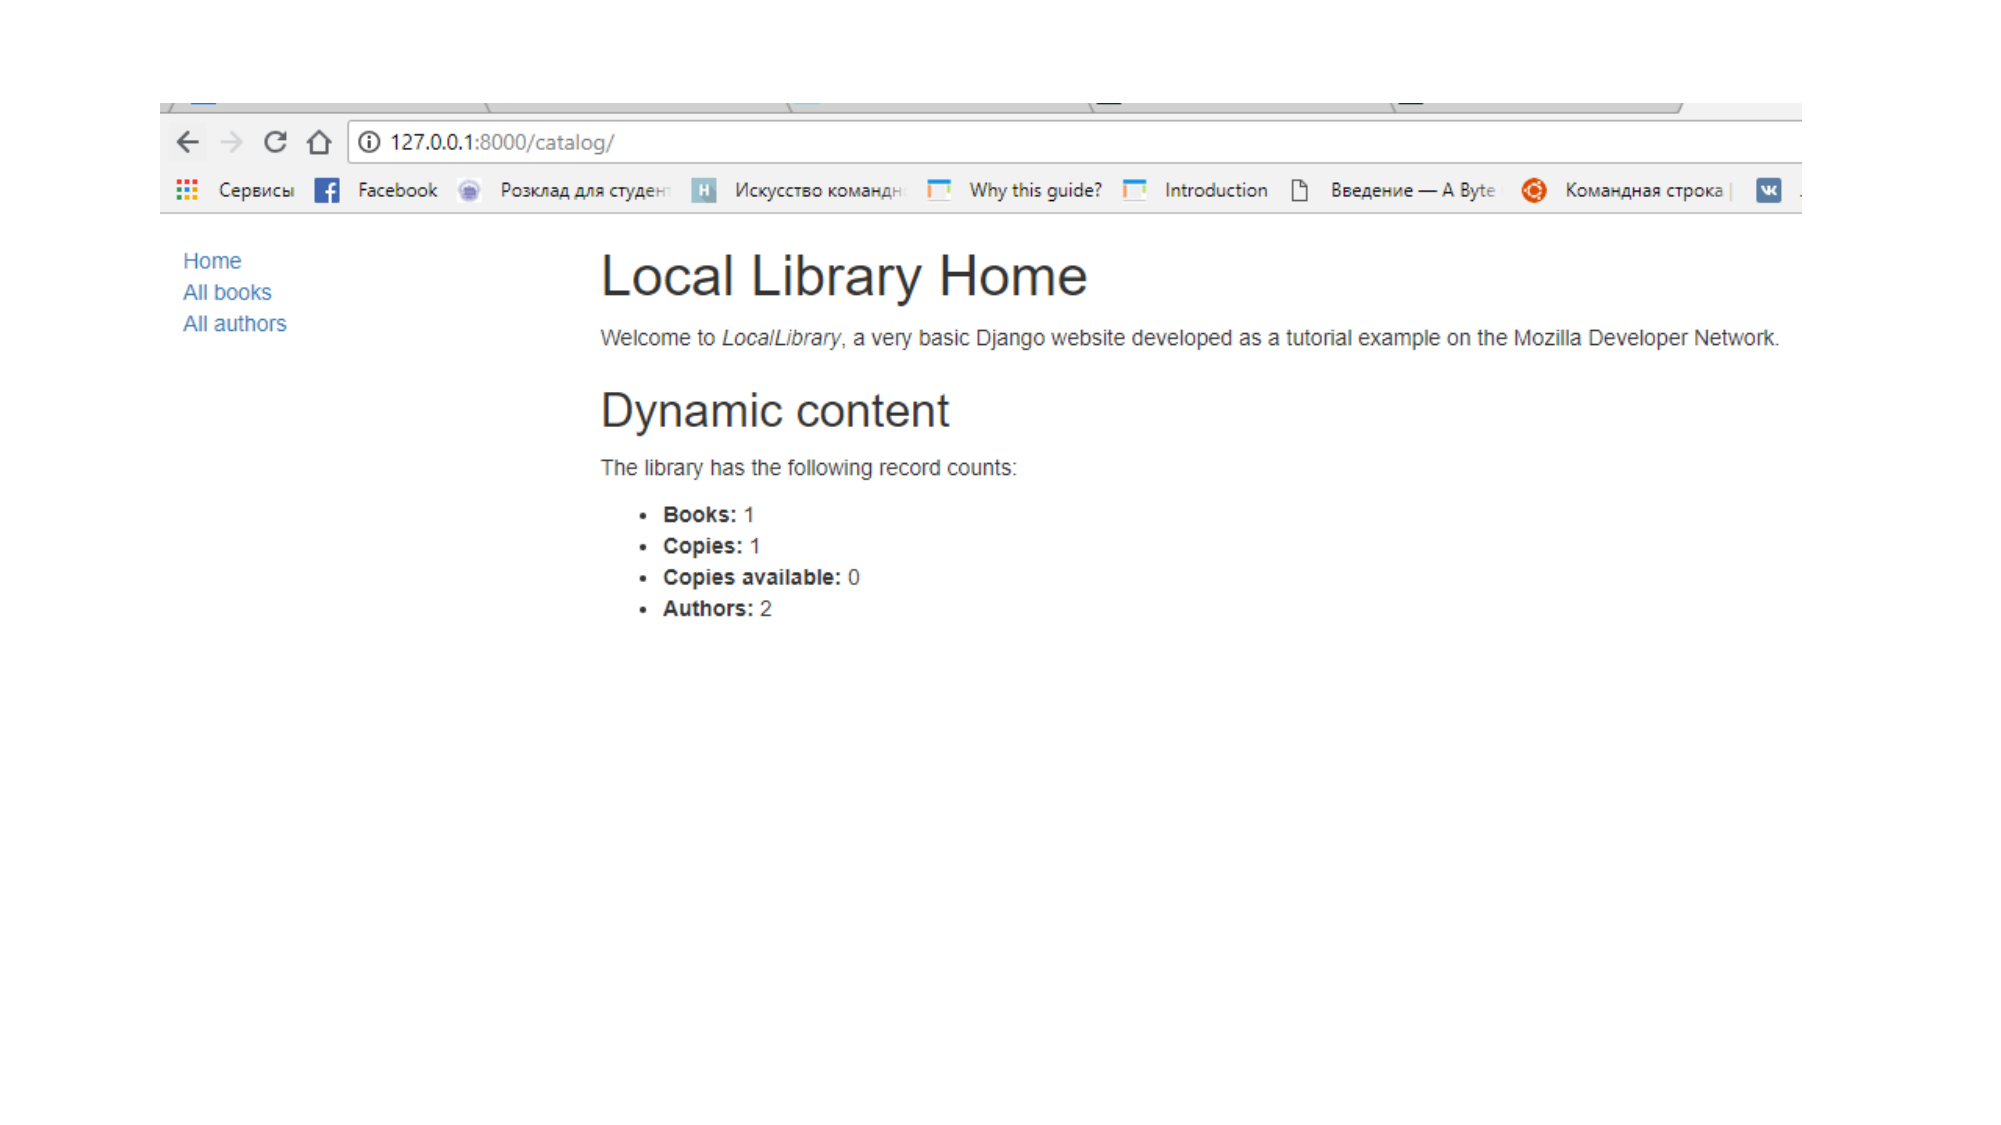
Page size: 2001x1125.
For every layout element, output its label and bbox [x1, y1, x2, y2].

picture [160, 103, 1802, 632]
